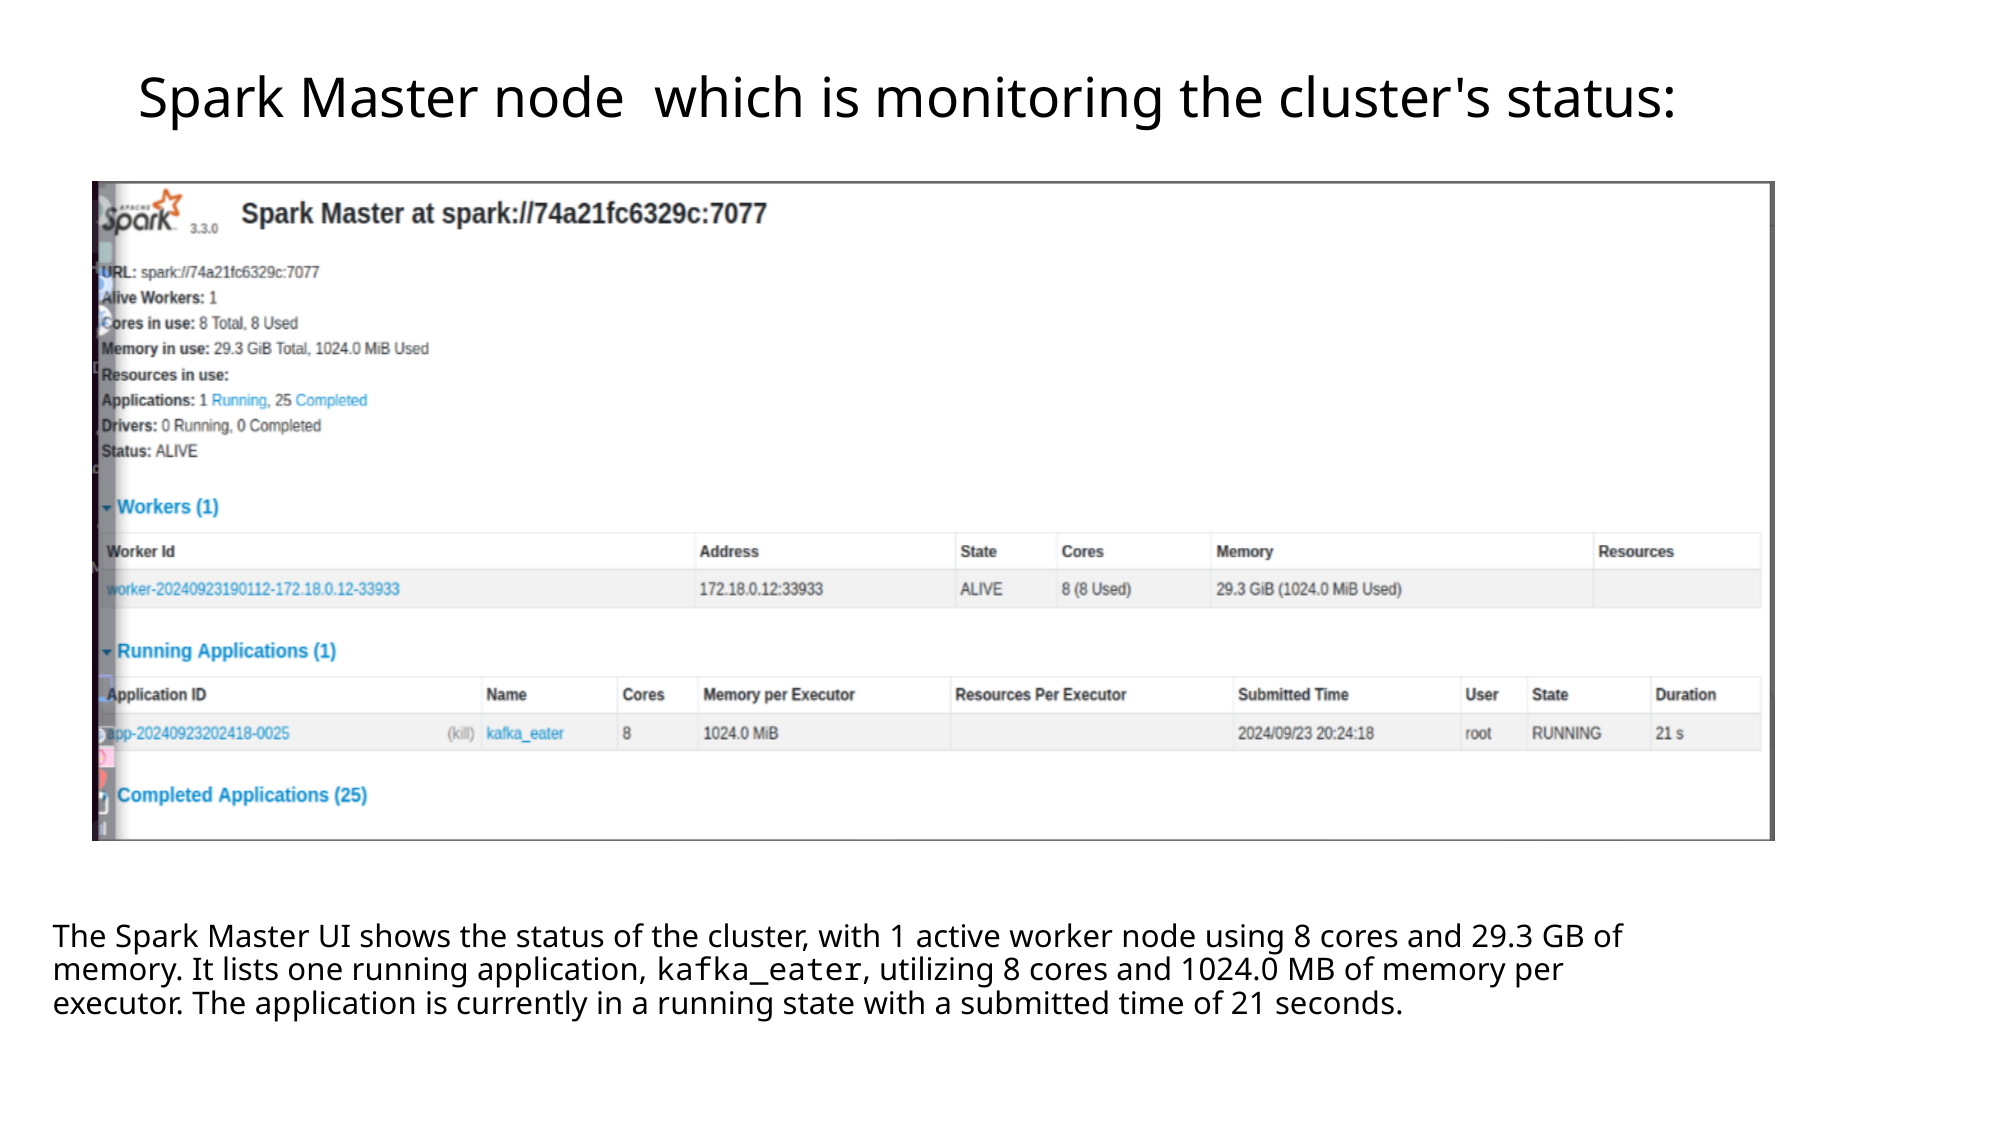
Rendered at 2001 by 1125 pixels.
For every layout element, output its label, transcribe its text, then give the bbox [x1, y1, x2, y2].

title Spark Master node which is monitoring the cluster's status: [123, 62, 1773, 139]
text_box The Spark Master UI shows the status of the cluster, with 1 active worker node using 8 cores and 29.3 GB of memory. It lists one running application, kafka_eater, utilizing 8 cores and 1024.0 MB of memory per executor. The application is currently in a running state with a submitted time of 21 seconds. [37, 900, 1687, 1041]
picture [92, 180, 1776, 841]
